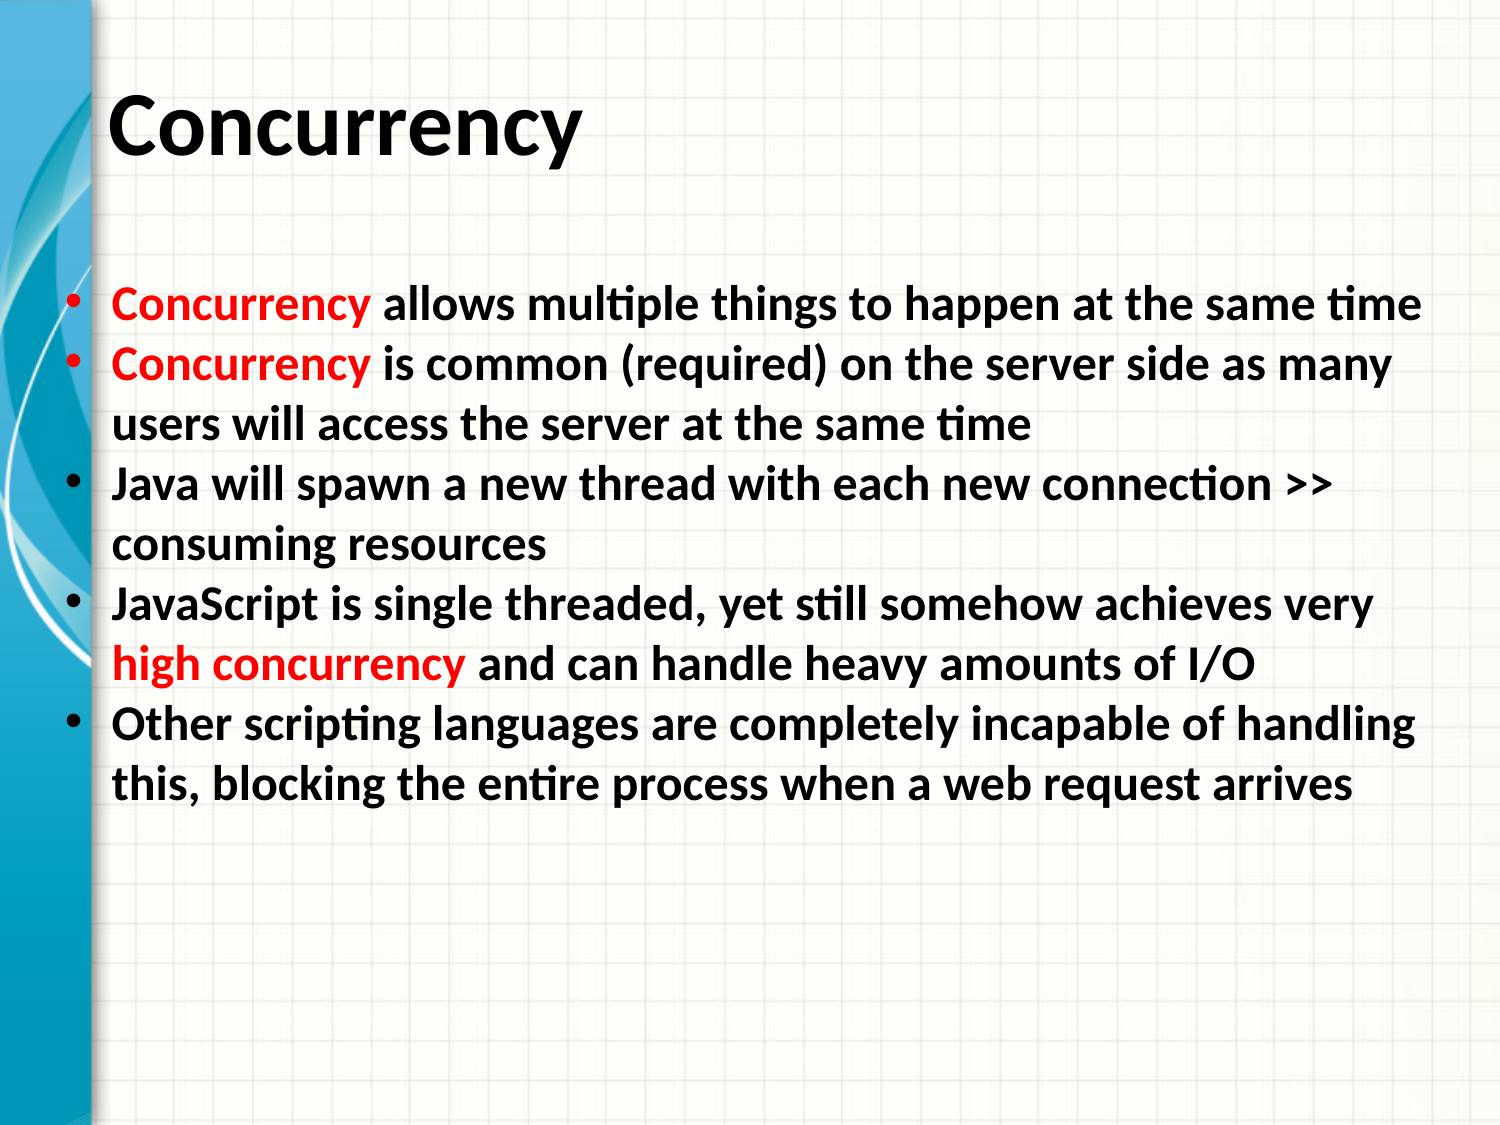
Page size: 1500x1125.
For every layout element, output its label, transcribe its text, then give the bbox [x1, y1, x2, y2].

picture [0, 0, 1500, 1125]
title Concurrency [93, 24, 1444, 213]
text_box Concurrency allows multiple things to happen at the same time Concurrency is common (required) on the server side as many users will access the server at the same time Java will spawn a new thread with each new connection >> consuming resources JavaScript is single threaded, yet still somehow achieves very high concurrency and can handle heavy amounts of I/O Other scripting languages are completely incapable of handling this, blocking the entire process when a web request arrives [49, 262, 1475, 818]
